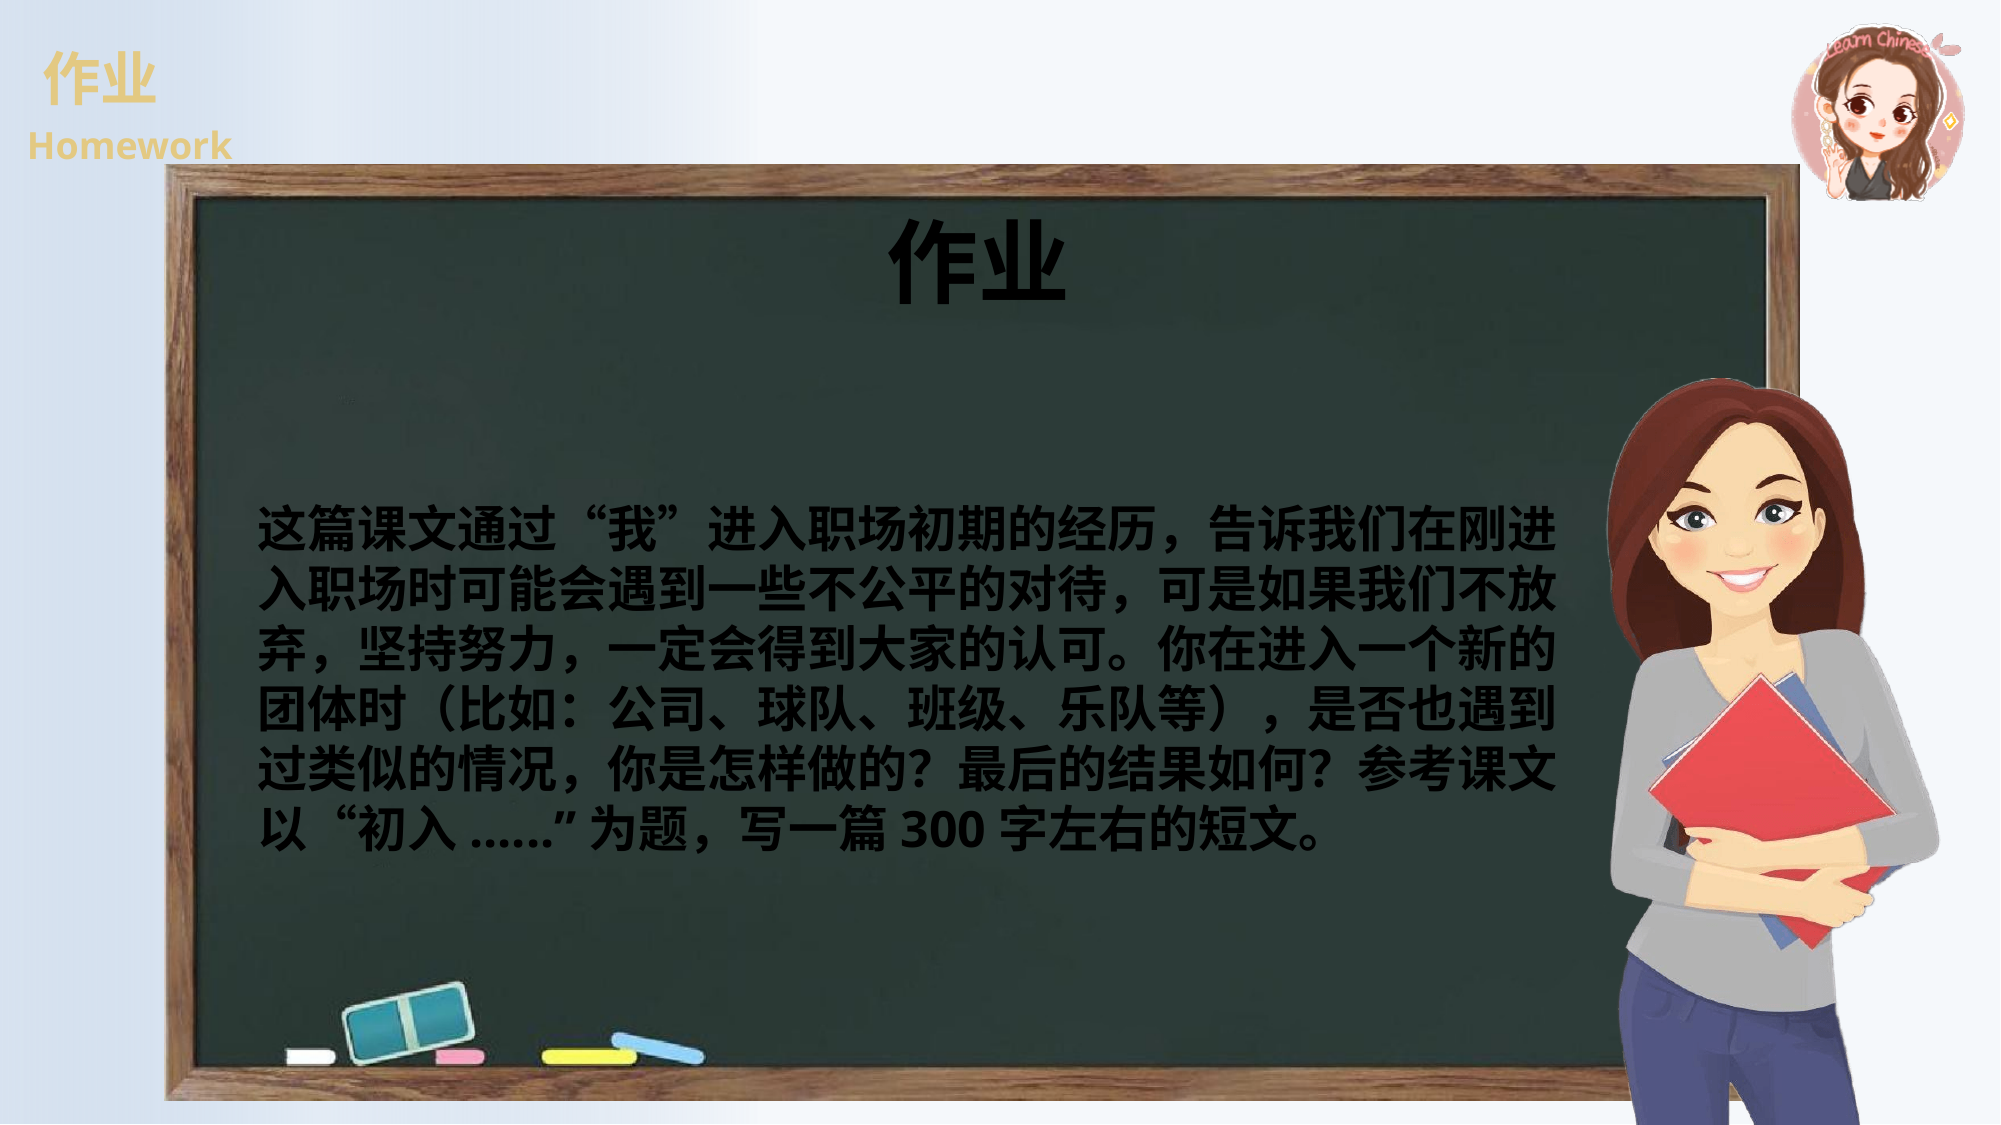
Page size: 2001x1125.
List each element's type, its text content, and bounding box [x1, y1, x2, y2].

picture [0, 0, 2001, 1125]
text_box Homework [12, 115, 248, 175]
text_box 作业 [27, 35, 174, 115]
